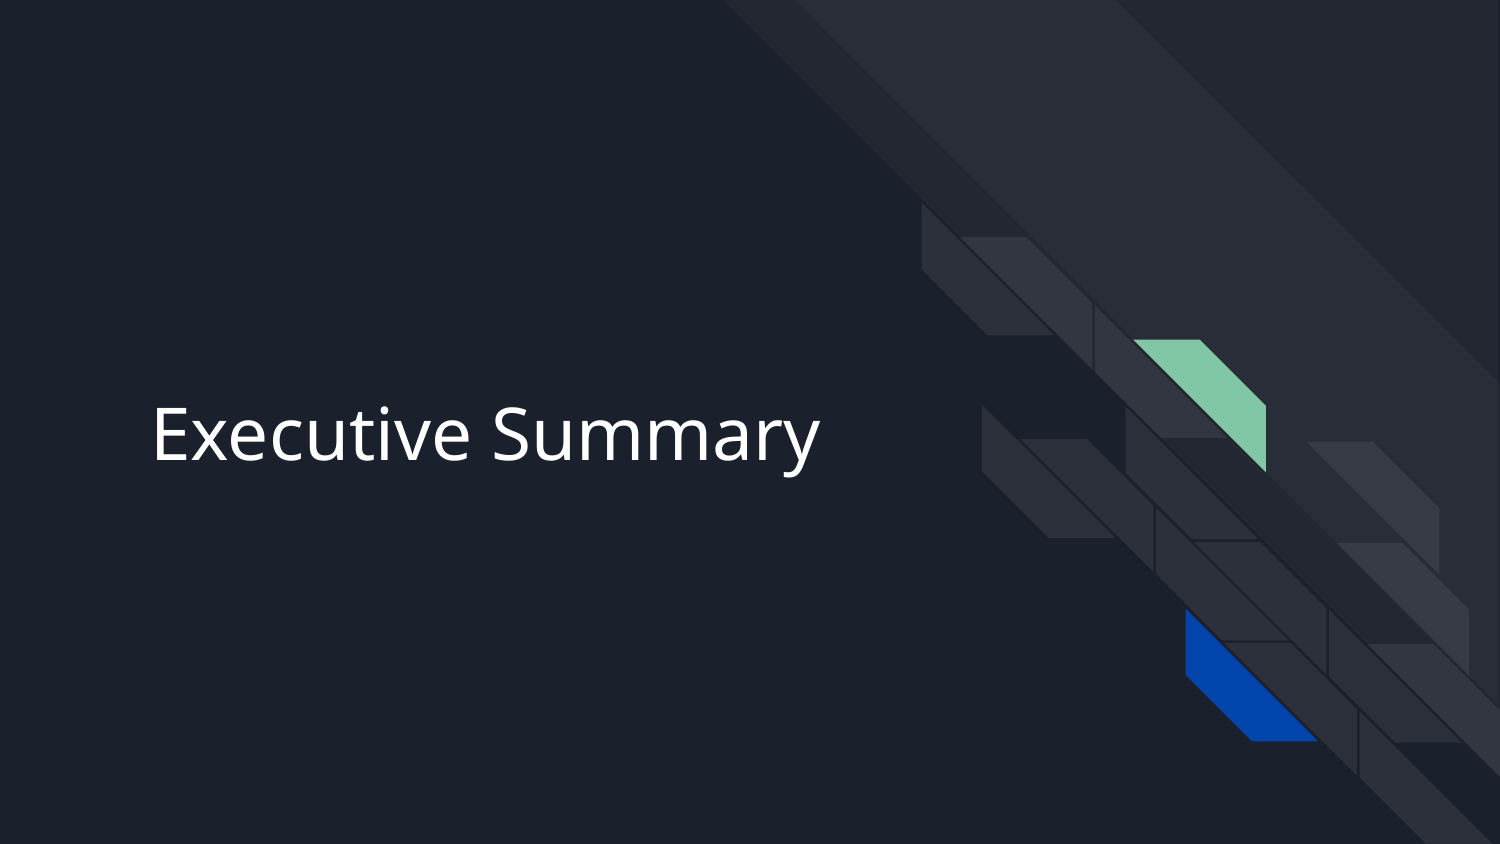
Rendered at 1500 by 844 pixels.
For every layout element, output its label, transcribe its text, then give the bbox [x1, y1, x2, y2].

title Executive Summary [135, 336, 986, 526]
